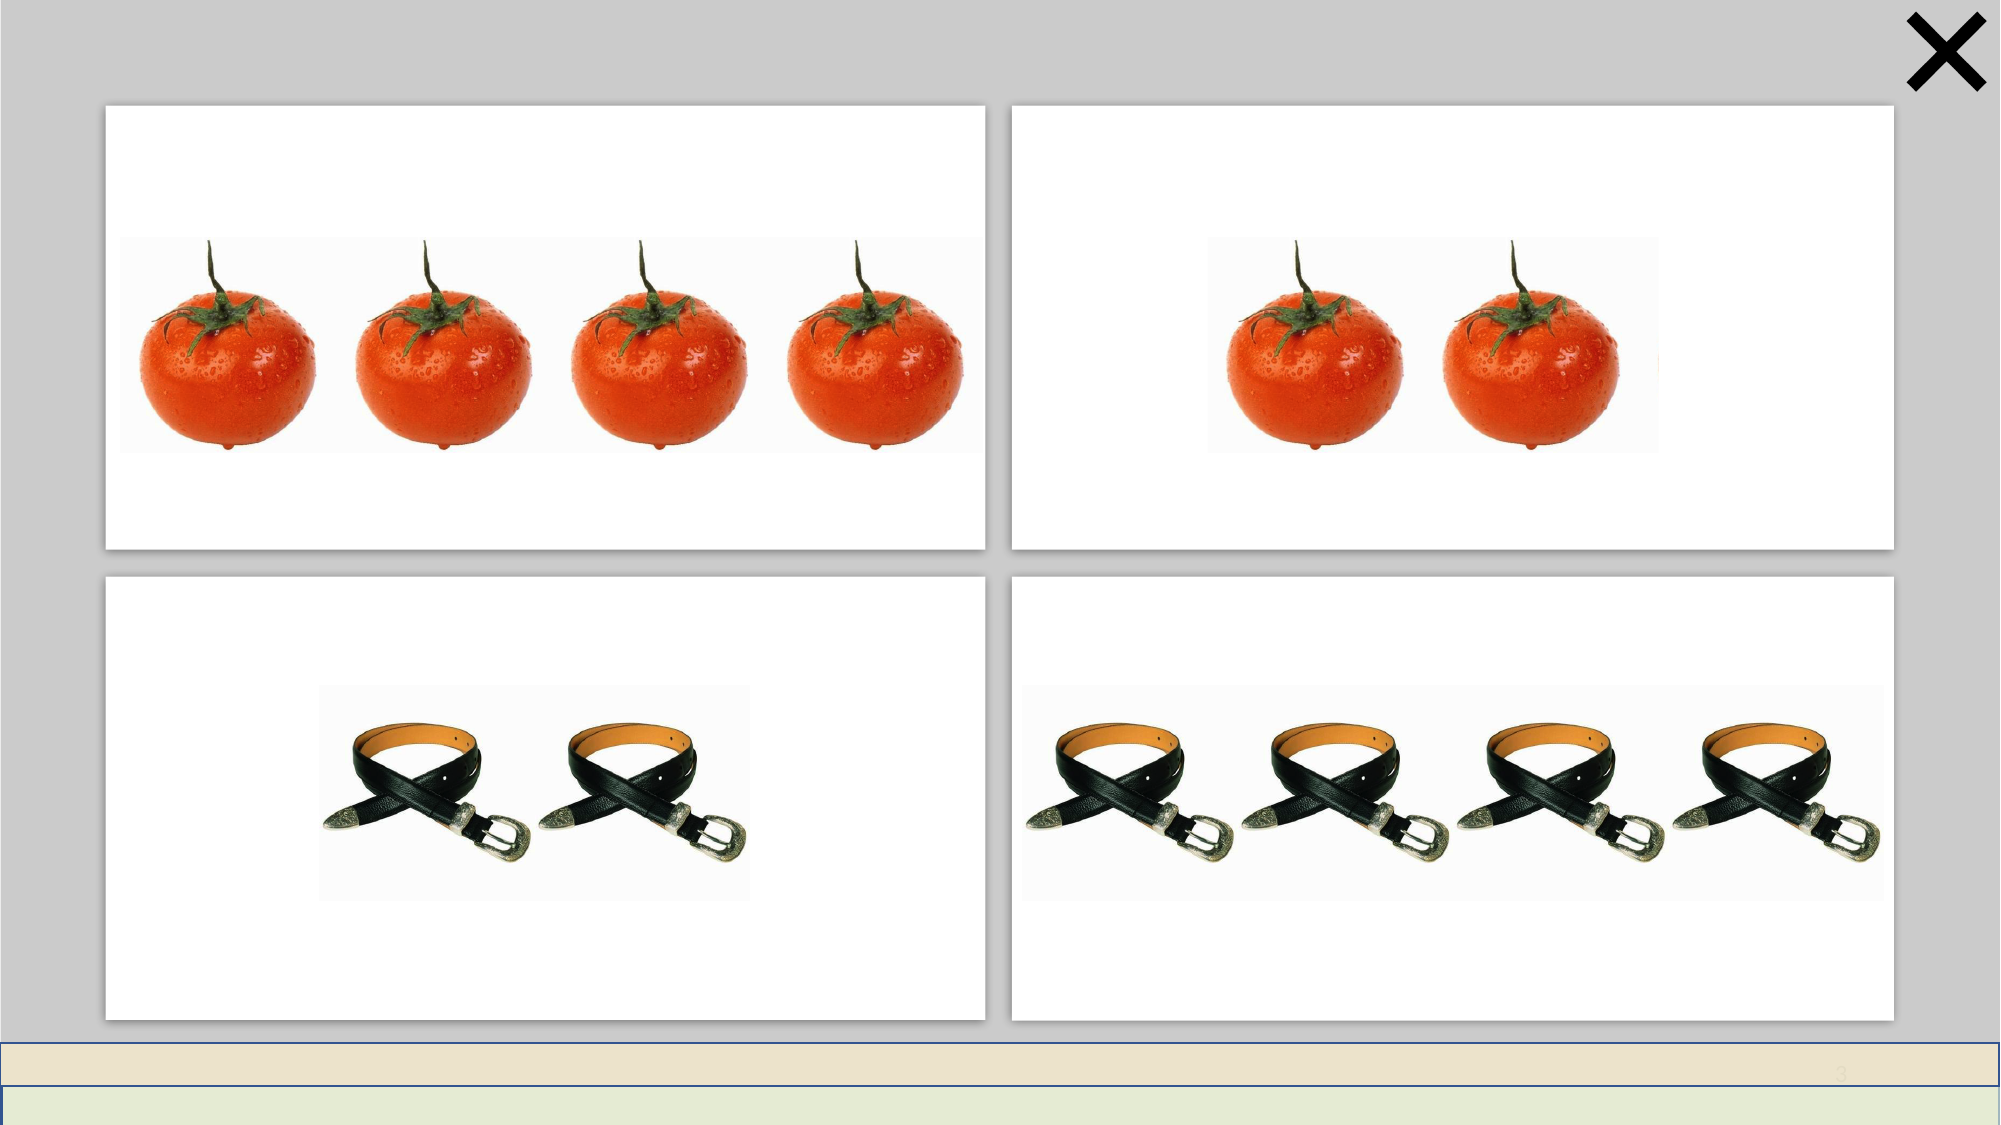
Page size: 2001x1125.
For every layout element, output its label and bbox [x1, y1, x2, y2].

picture [319, 685, 750, 901]
text_box [0, 1042, 2000, 1085]
picture [1207, 237, 1659, 454]
picture [1022, 685, 1884, 901]
text_box [104, 576, 986, 1021]
picture [1892, 0, 2000, 106]
text_box [1011, 576, 1895, 1022]
text_box [0, 1085, 2000, 1125]
text_box [1011, 104, 1895, 551]
text_box [104, 104, 986, 551]
text_box [0, 0, 2000, 1042]
picture [120, 237, 983, 454]
